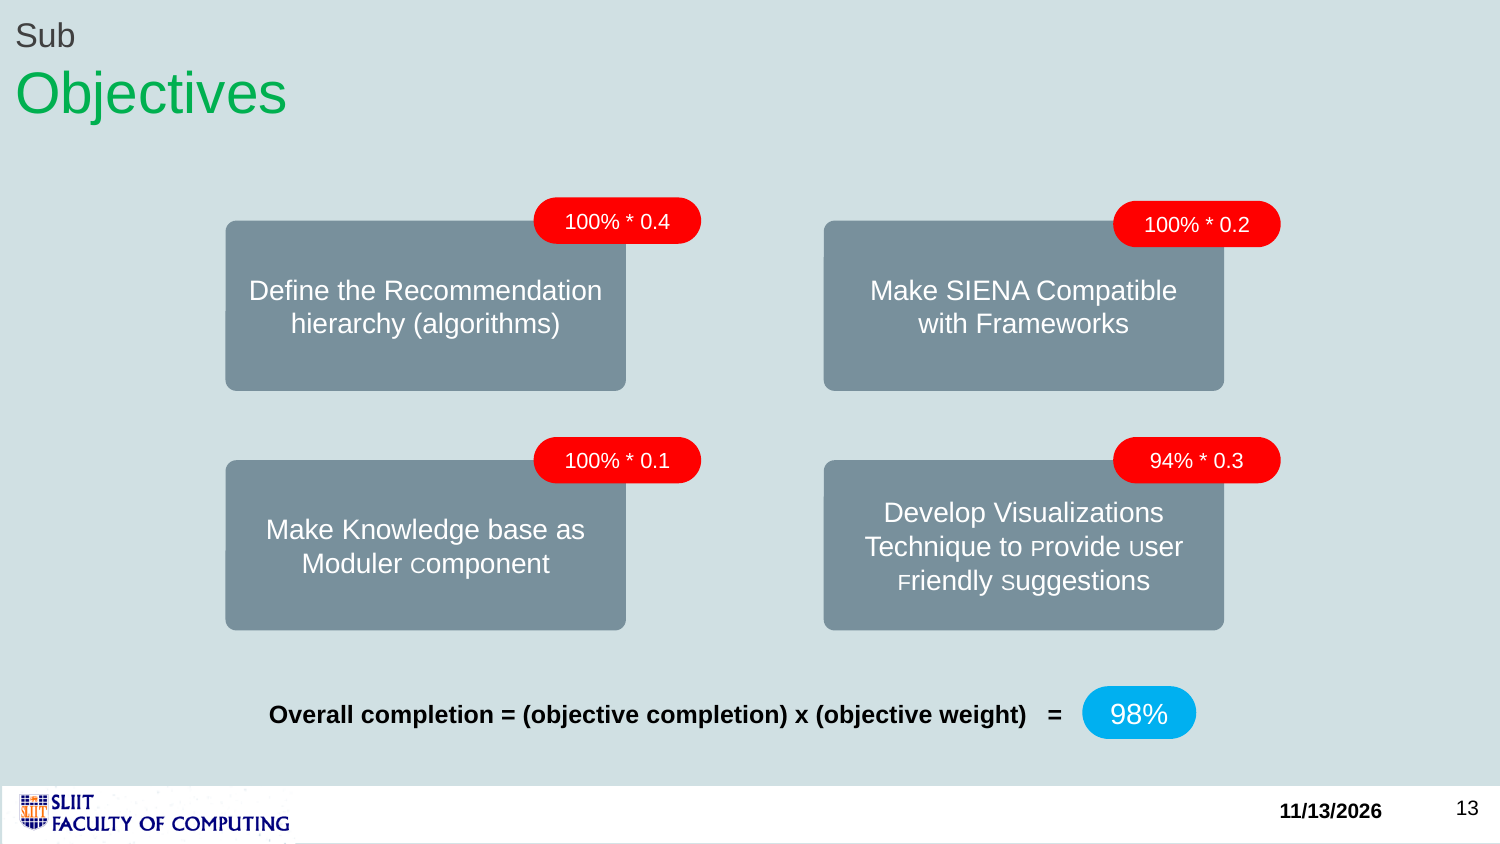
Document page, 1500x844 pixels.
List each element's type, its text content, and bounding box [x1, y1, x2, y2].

text_box Make Knowledge base as Moduler Component [223, 458, 629, 633]
slide_number 13 [1403, 769, 1494, 844]
text_box 100% * 0.2 [1111, 198, 1283, 250]
text_box 100% * 0.4 [531, 195, 704, 246]
text_box 98% [1084, 684, 1199, 742]
text_box Develop Visualizations Technique to Provide User Friendly Suggestions [821, 458, 1227, 633]
text_box Make SIENA Compatible with Frameworks [821, 218, 1227, 393]
text_box 100% * 0.1 [531, 434, 704, 486]
title Sub Objectives [0, 0, 1500, 140]
text_box Define the Recommendation hierarchy (algorithms) [223, 218, 629, 393]
text_box 94% * 0.3 [1111, 434, 1283, 486]
picture [2, 786, 296, 844]
text_box Overall completion = (objective completion) x (objective weight) = [251, 697, 1151, 730]
